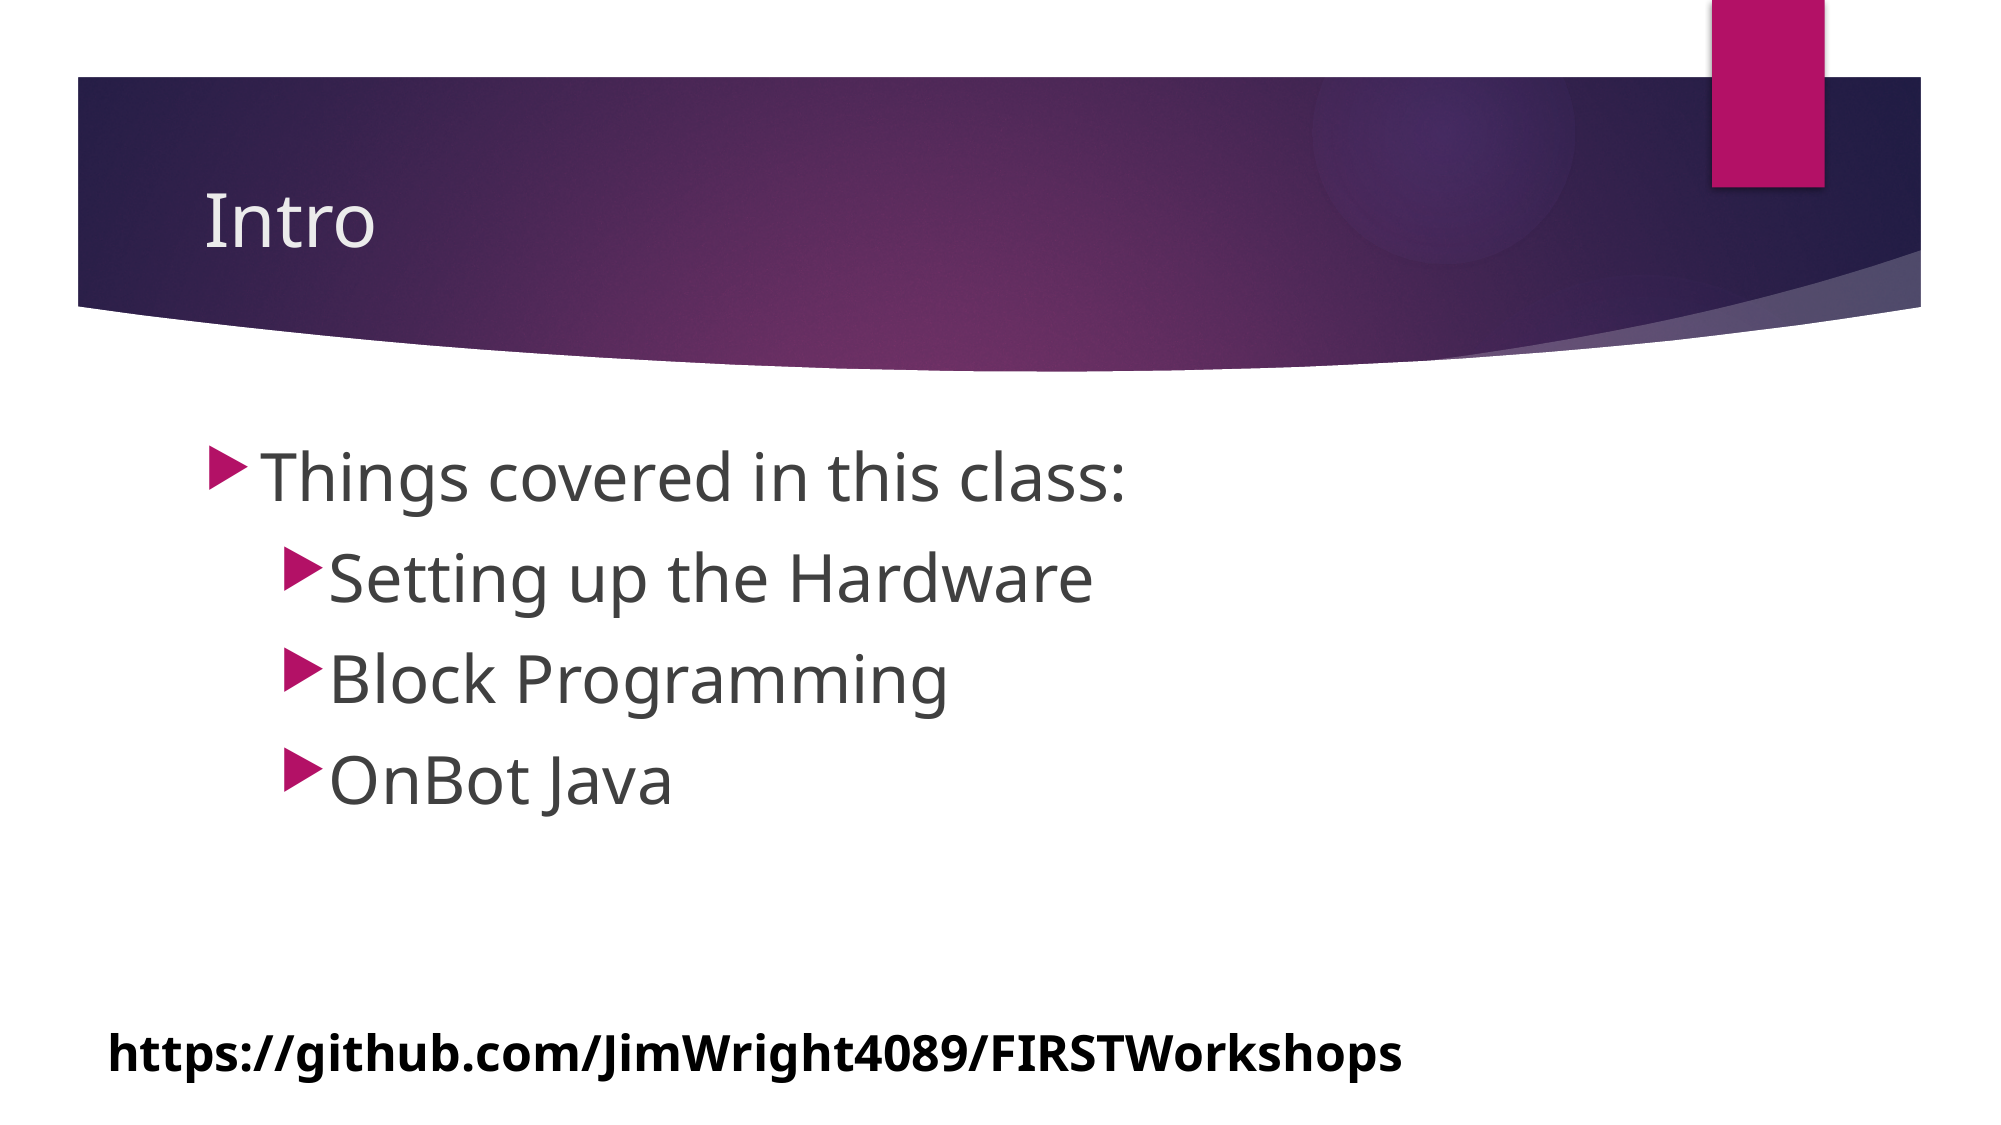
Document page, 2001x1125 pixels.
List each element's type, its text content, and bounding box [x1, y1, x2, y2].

footer https://github.com/JimWright4089/FIRSTWorkshops [92, 1020, 1582, 1082]
title Intro [189, 159, 1627, 276]
list Things covered in this class: Setting up the Hardware Block Programming OnBot Java [189, 427, 1638, 988]
